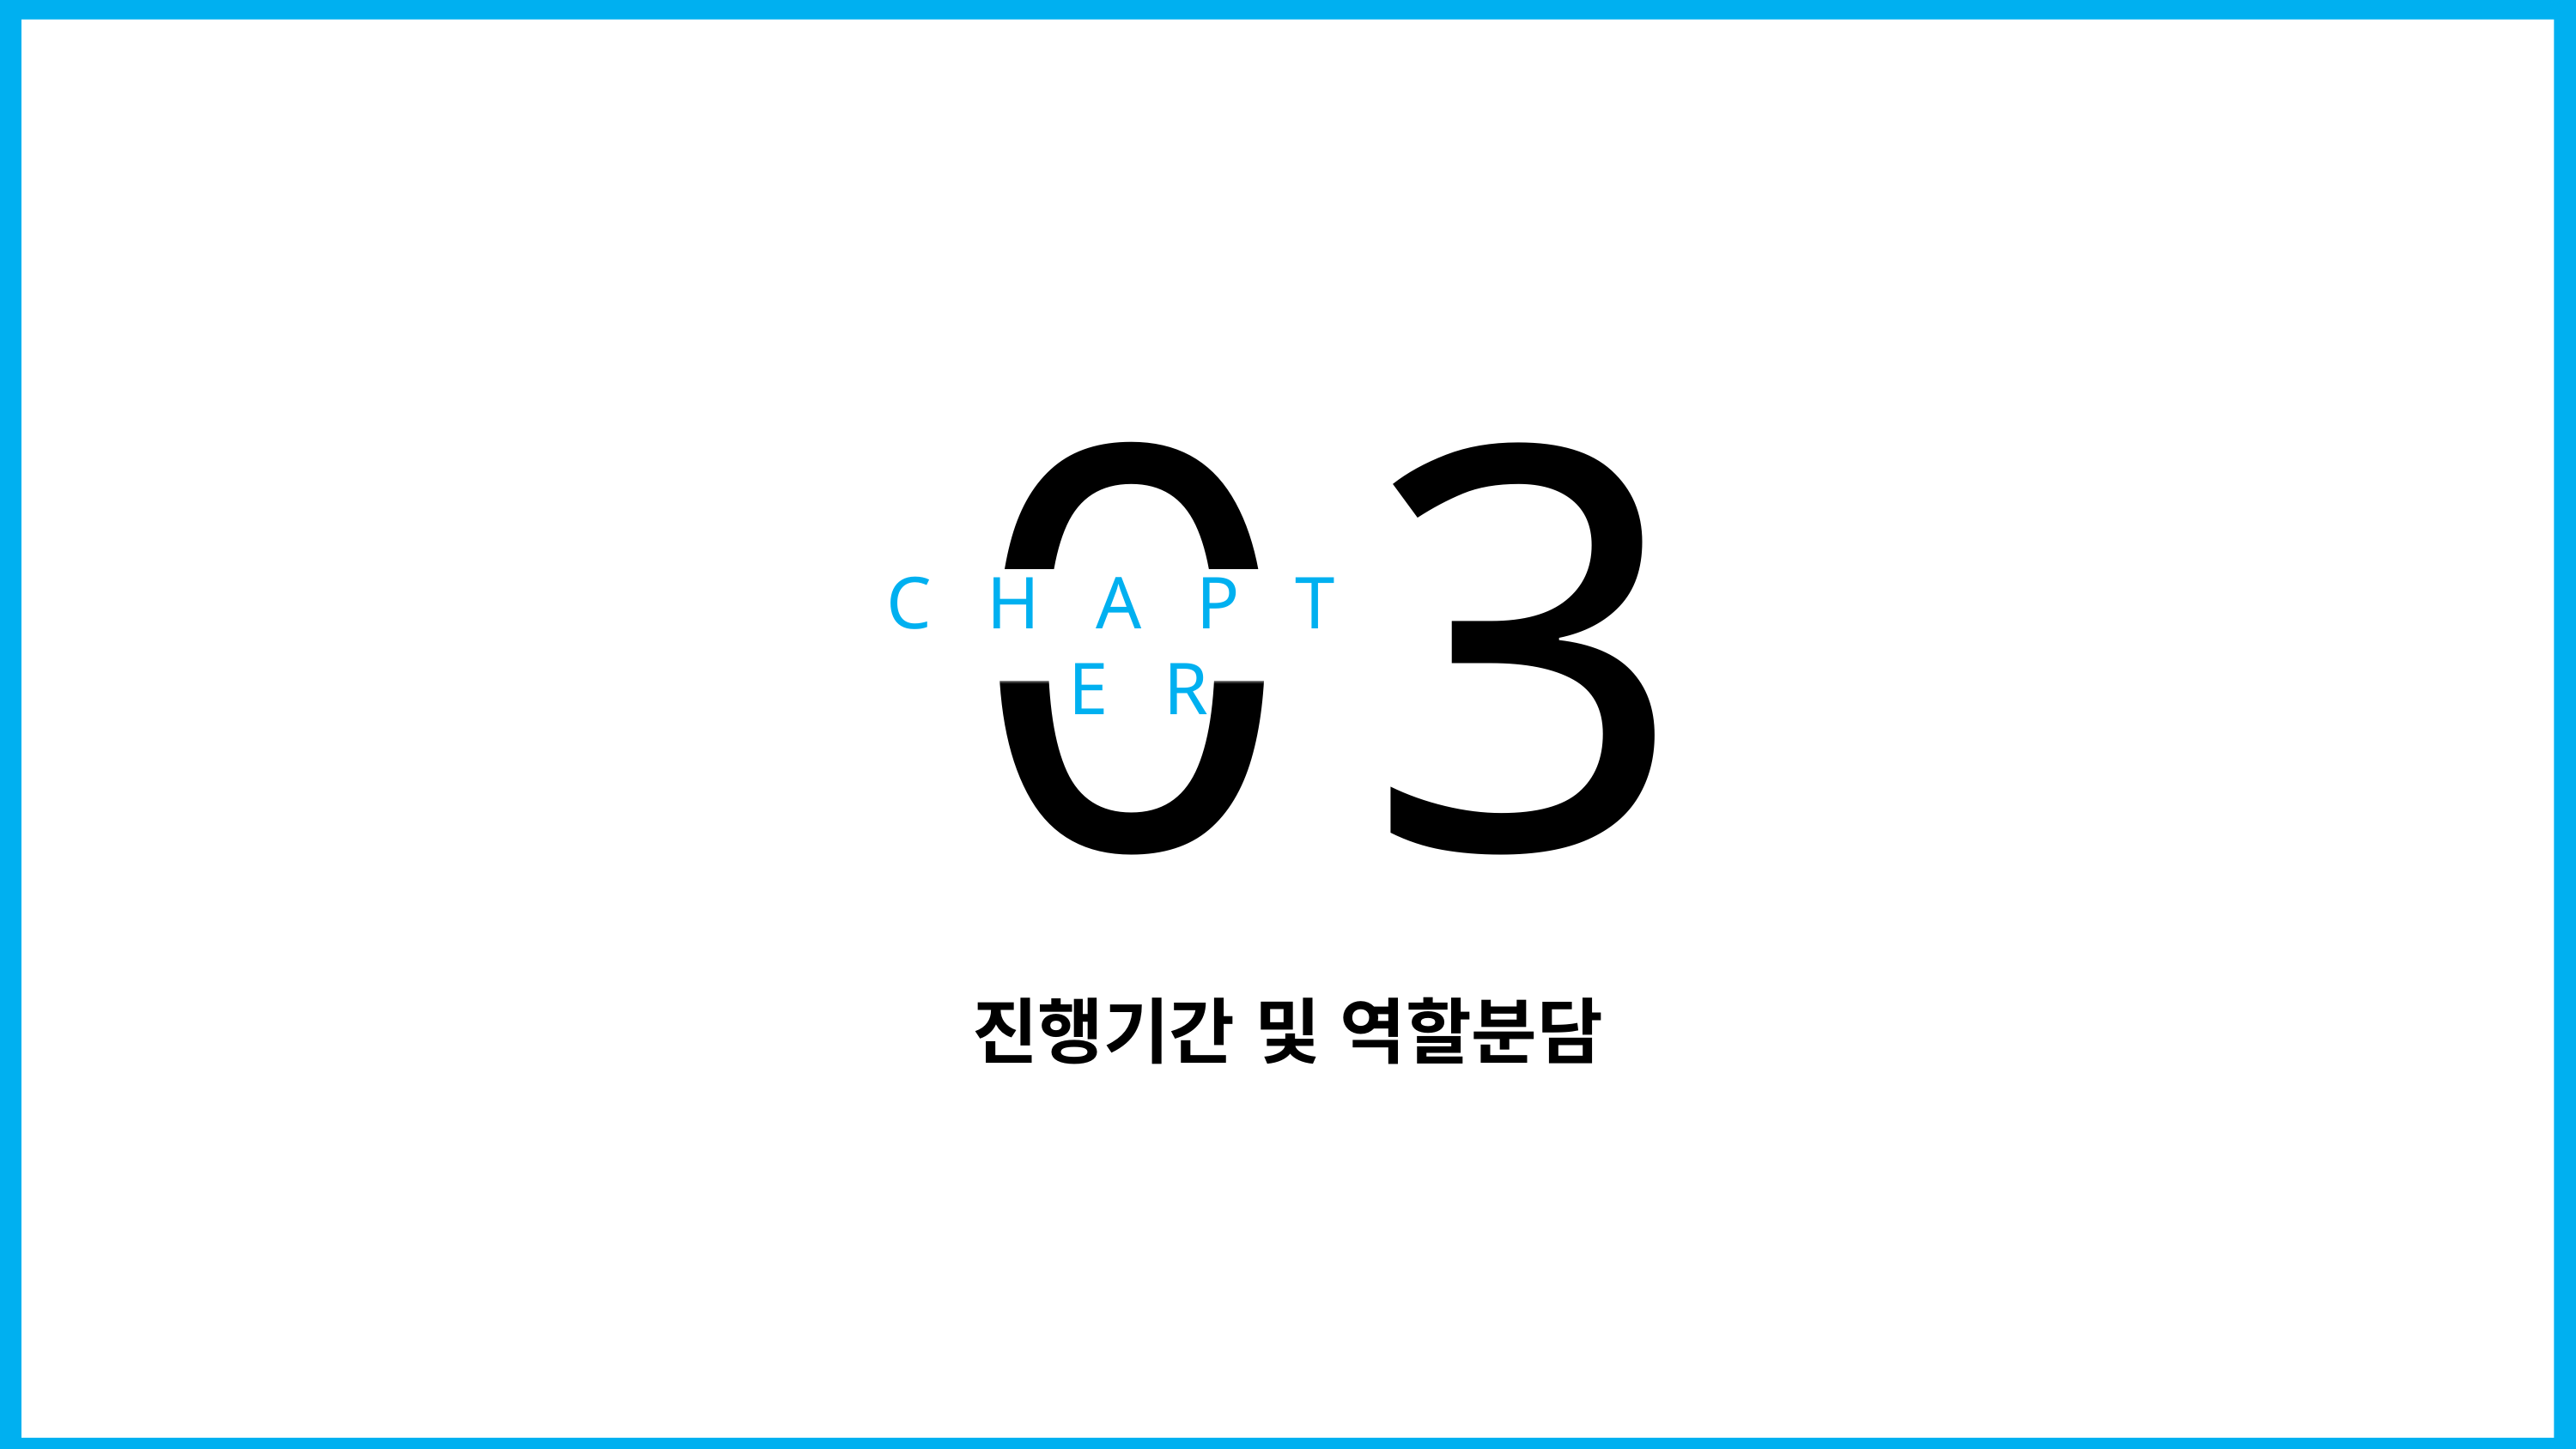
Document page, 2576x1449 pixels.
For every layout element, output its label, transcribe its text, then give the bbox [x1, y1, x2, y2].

text_box [2552, 3, 2576, 1440]
text_box 03 [278, 281, 2380, 968]
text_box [848, 549, 1430, 737]
text_box [0, 0, 23, 1449]
text_box [23, 0, 2576, 21]
text_box [23, 1436, 2576, 1449]
text_box 진행기간 및 역할분담 [623, 968, 1953, 1079]
